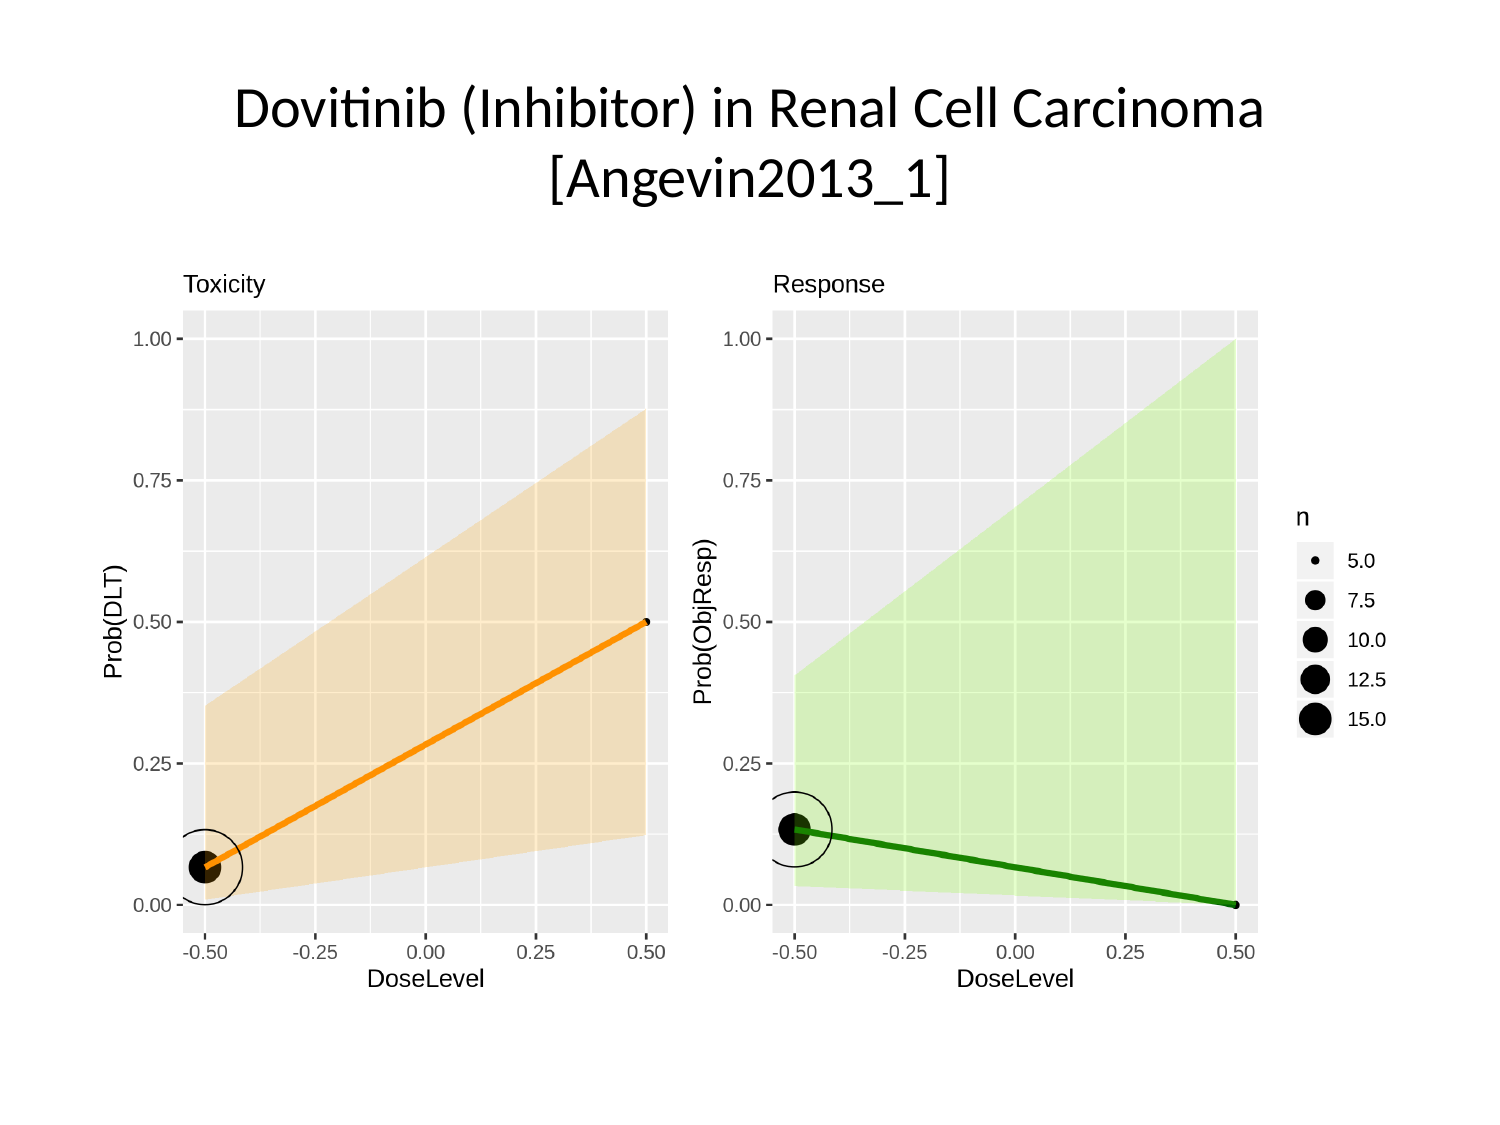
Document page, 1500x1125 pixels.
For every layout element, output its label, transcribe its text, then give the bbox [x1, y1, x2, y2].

title Dovitinib (Inhibitor) in Renal Cell Carcinoma [Angevin2013_1] [75, 45, 1425, 233]
picture [91, 262, 1411, 1005]
